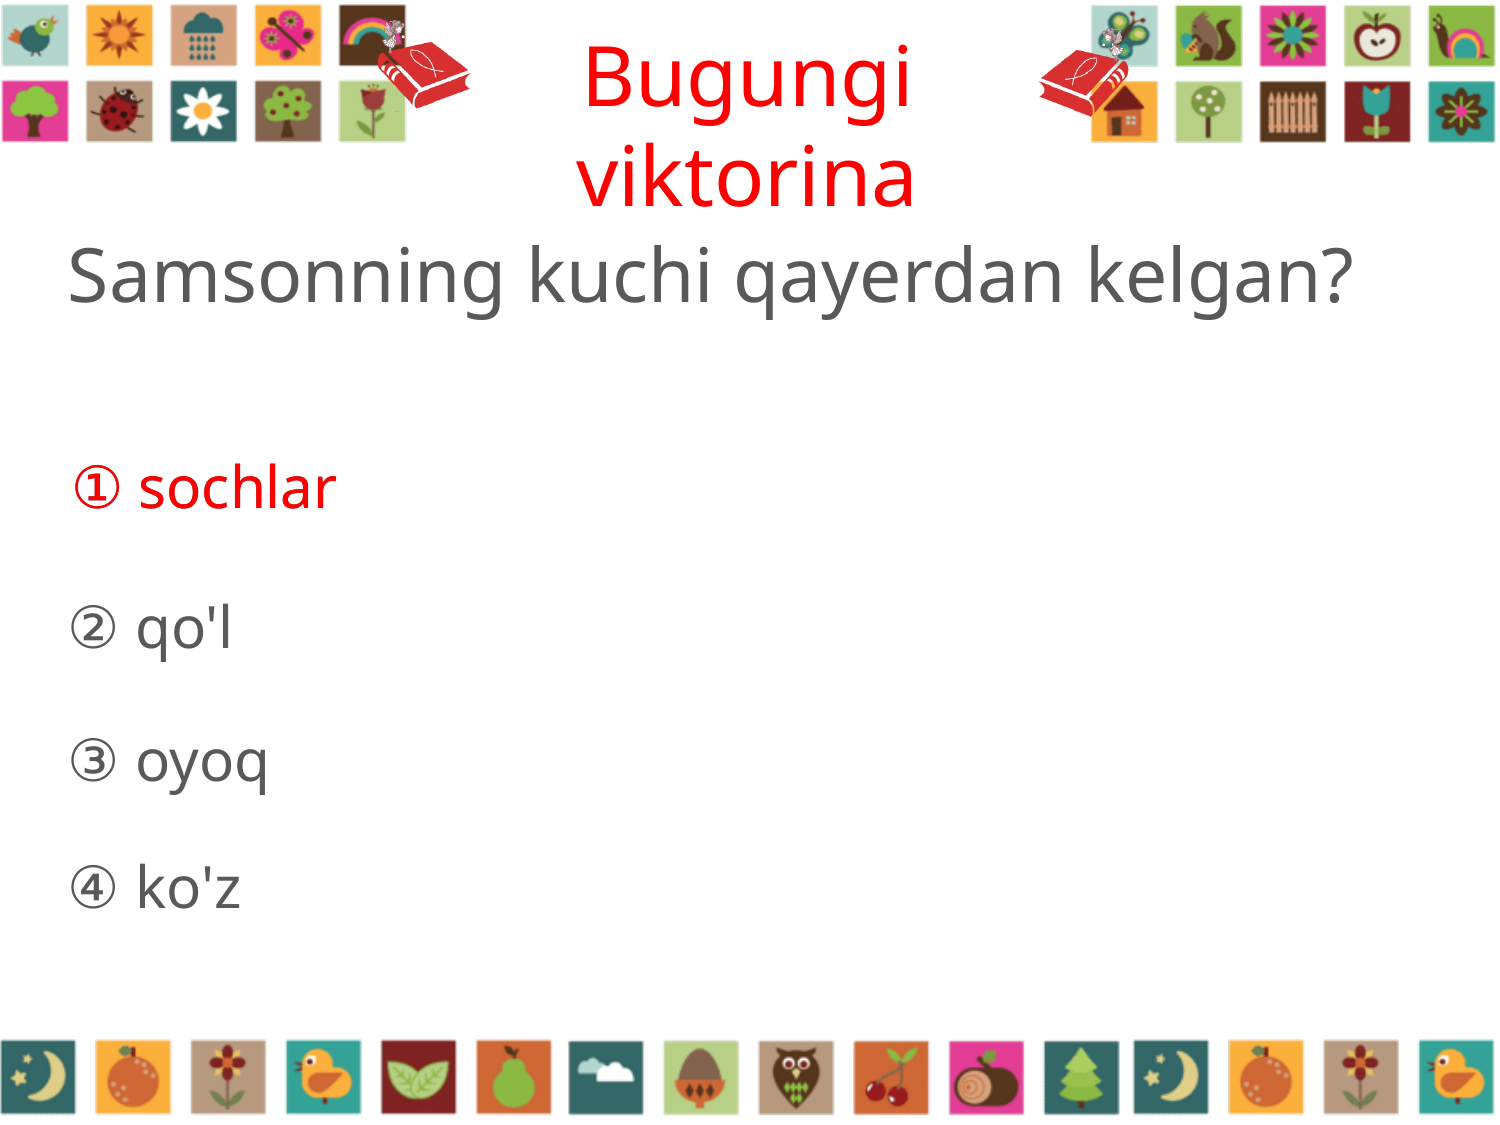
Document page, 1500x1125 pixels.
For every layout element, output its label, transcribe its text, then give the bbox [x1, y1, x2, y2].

text_box ③ oyoq [53, 716, 1483, 801]
text_box Bugungi viktorina [414, 16, 1080, 219]
text_box ④ ko'z [53, 842, 1483, 928]
text_box ① sochlar [56, 442, 1486, 528]
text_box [0, 1028, 1500, 1118]
text_box Samsonning kuchi qayerdan kelgan? [53, 219, 1436, 325]
text_box ② qo'l [53, 582, 1436, 668]
picture [0, 3, 503, 150]
picture [1007, 3, 1500, 150]
